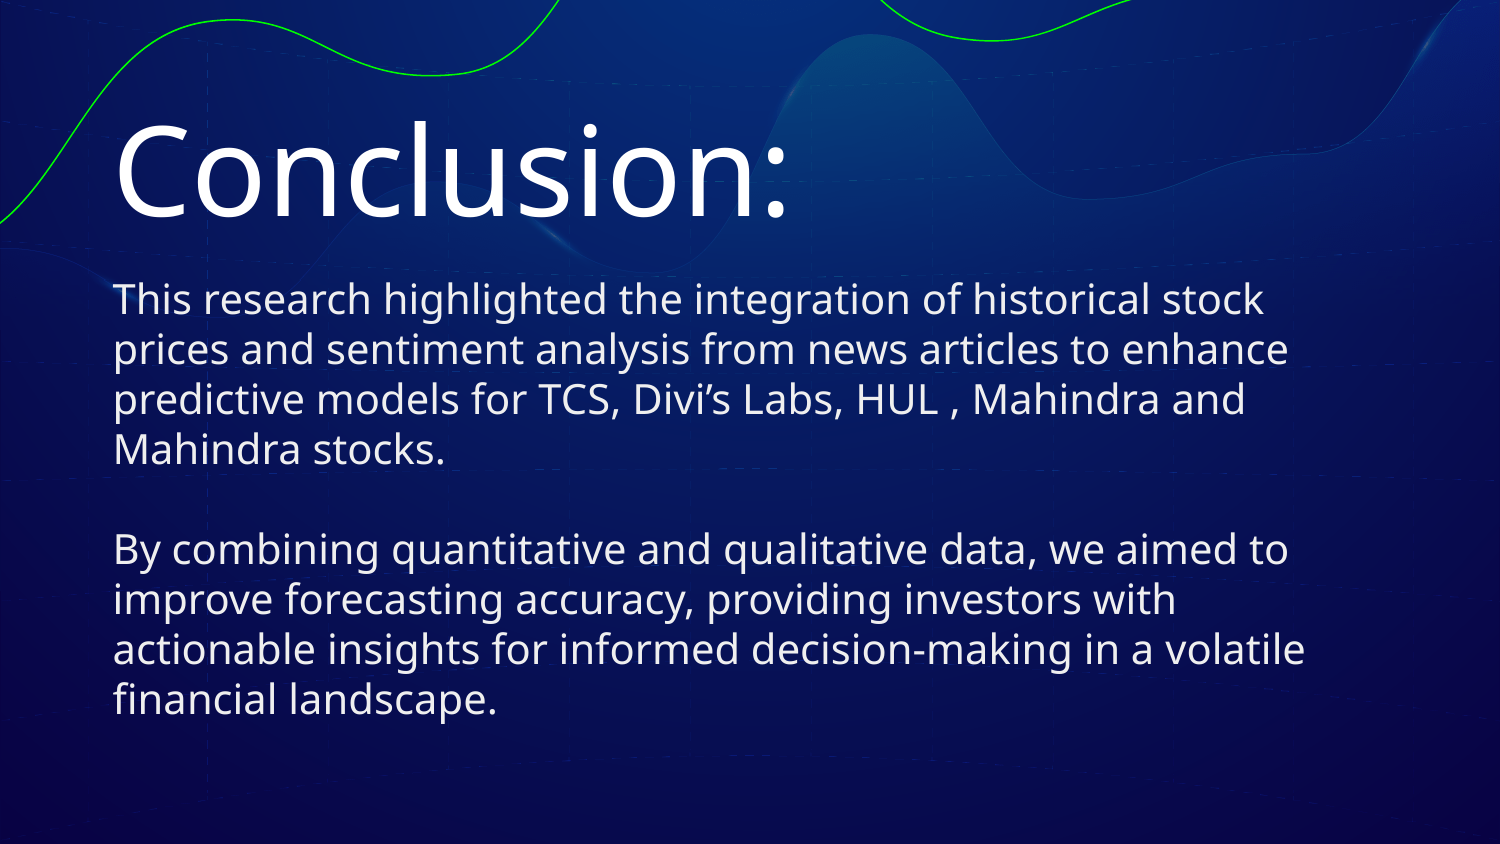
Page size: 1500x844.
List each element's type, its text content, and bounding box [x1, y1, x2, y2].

title Conclusion: [97, 107, 935, 226]
text_box This research highlighted the integration of historical stock prices and sentiment analysis from news articles to enhance predictive models for TCS, Divi’s Labs, HUL , Mahindra and Mahindra stocks. By combining quantitative and qualitative data, we aimed to improve forecasting accuracy, providing investors with actionable insights for informed decision-making in a volatile financial landscape. [97, 265, 1363, 731]
